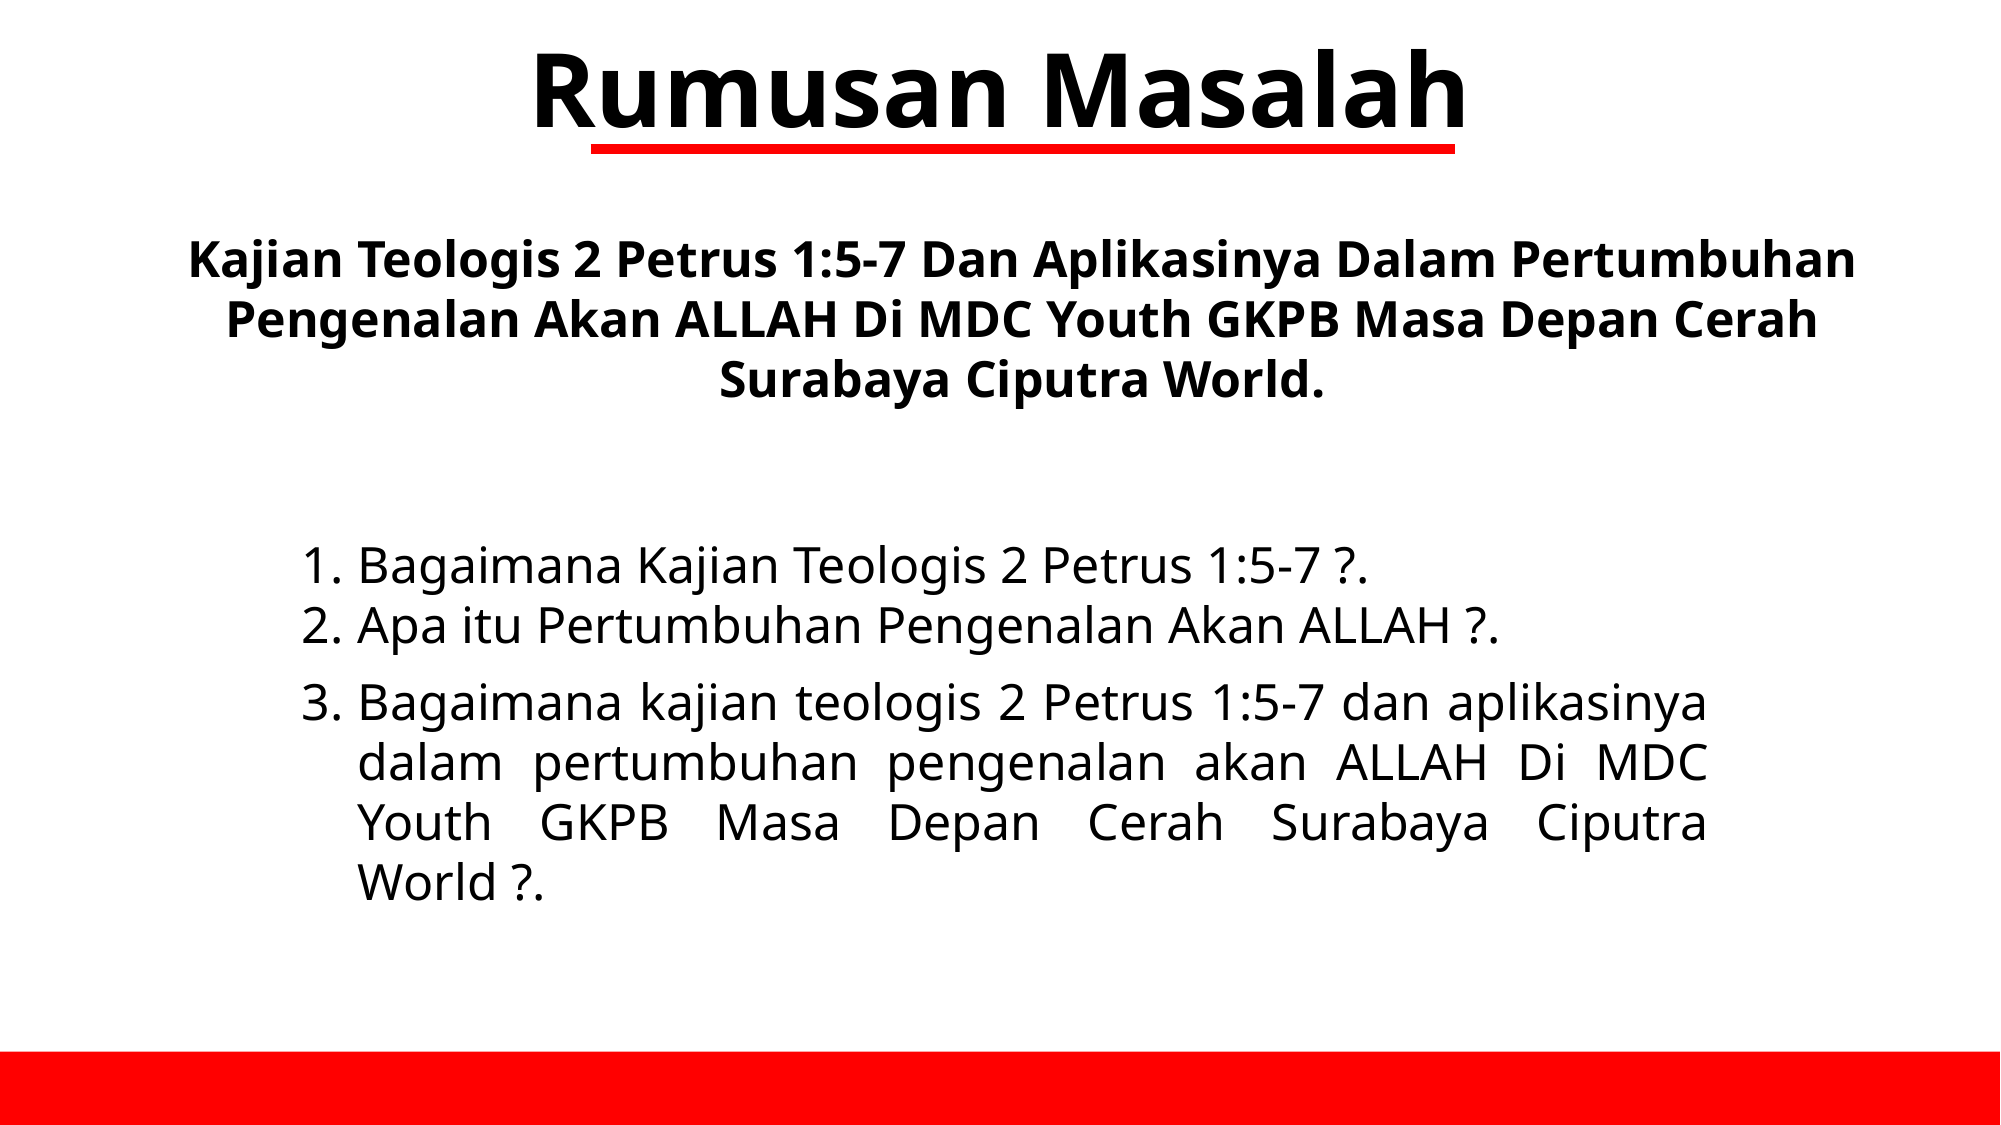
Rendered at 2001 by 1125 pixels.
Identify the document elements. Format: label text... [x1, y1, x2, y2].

text_box [0, 1051, 2000, 1125]
text_box Rumusan Masalah [138, 24, 1862, 149]
text_box Bagaimana Kajian Teologis 2 Petrus 1:5-7 ?. Apa itu Pertumbuhan Pengenalan Akan ALLAH ?. Bagaimana kajian teologis 2 Petrus 1:5-7 dan aplikasinya dalam pertumbuhan pengenalan akan ALLAH Di MDC Youth GKPB Masa Depan Cerah Surabaya Ciputra World ?. [286, 526, 1724, 918]
text_box Kajian Teologis 2 Petrus 1:5-7 Dan Aplikasinya Dalam Pertumbuhan Pengenalan Akan ALLAH Di MDC Youth GKPB Masa Depan Cerah Surabaya Ciputra World. [161, 220, 1884, 415]
